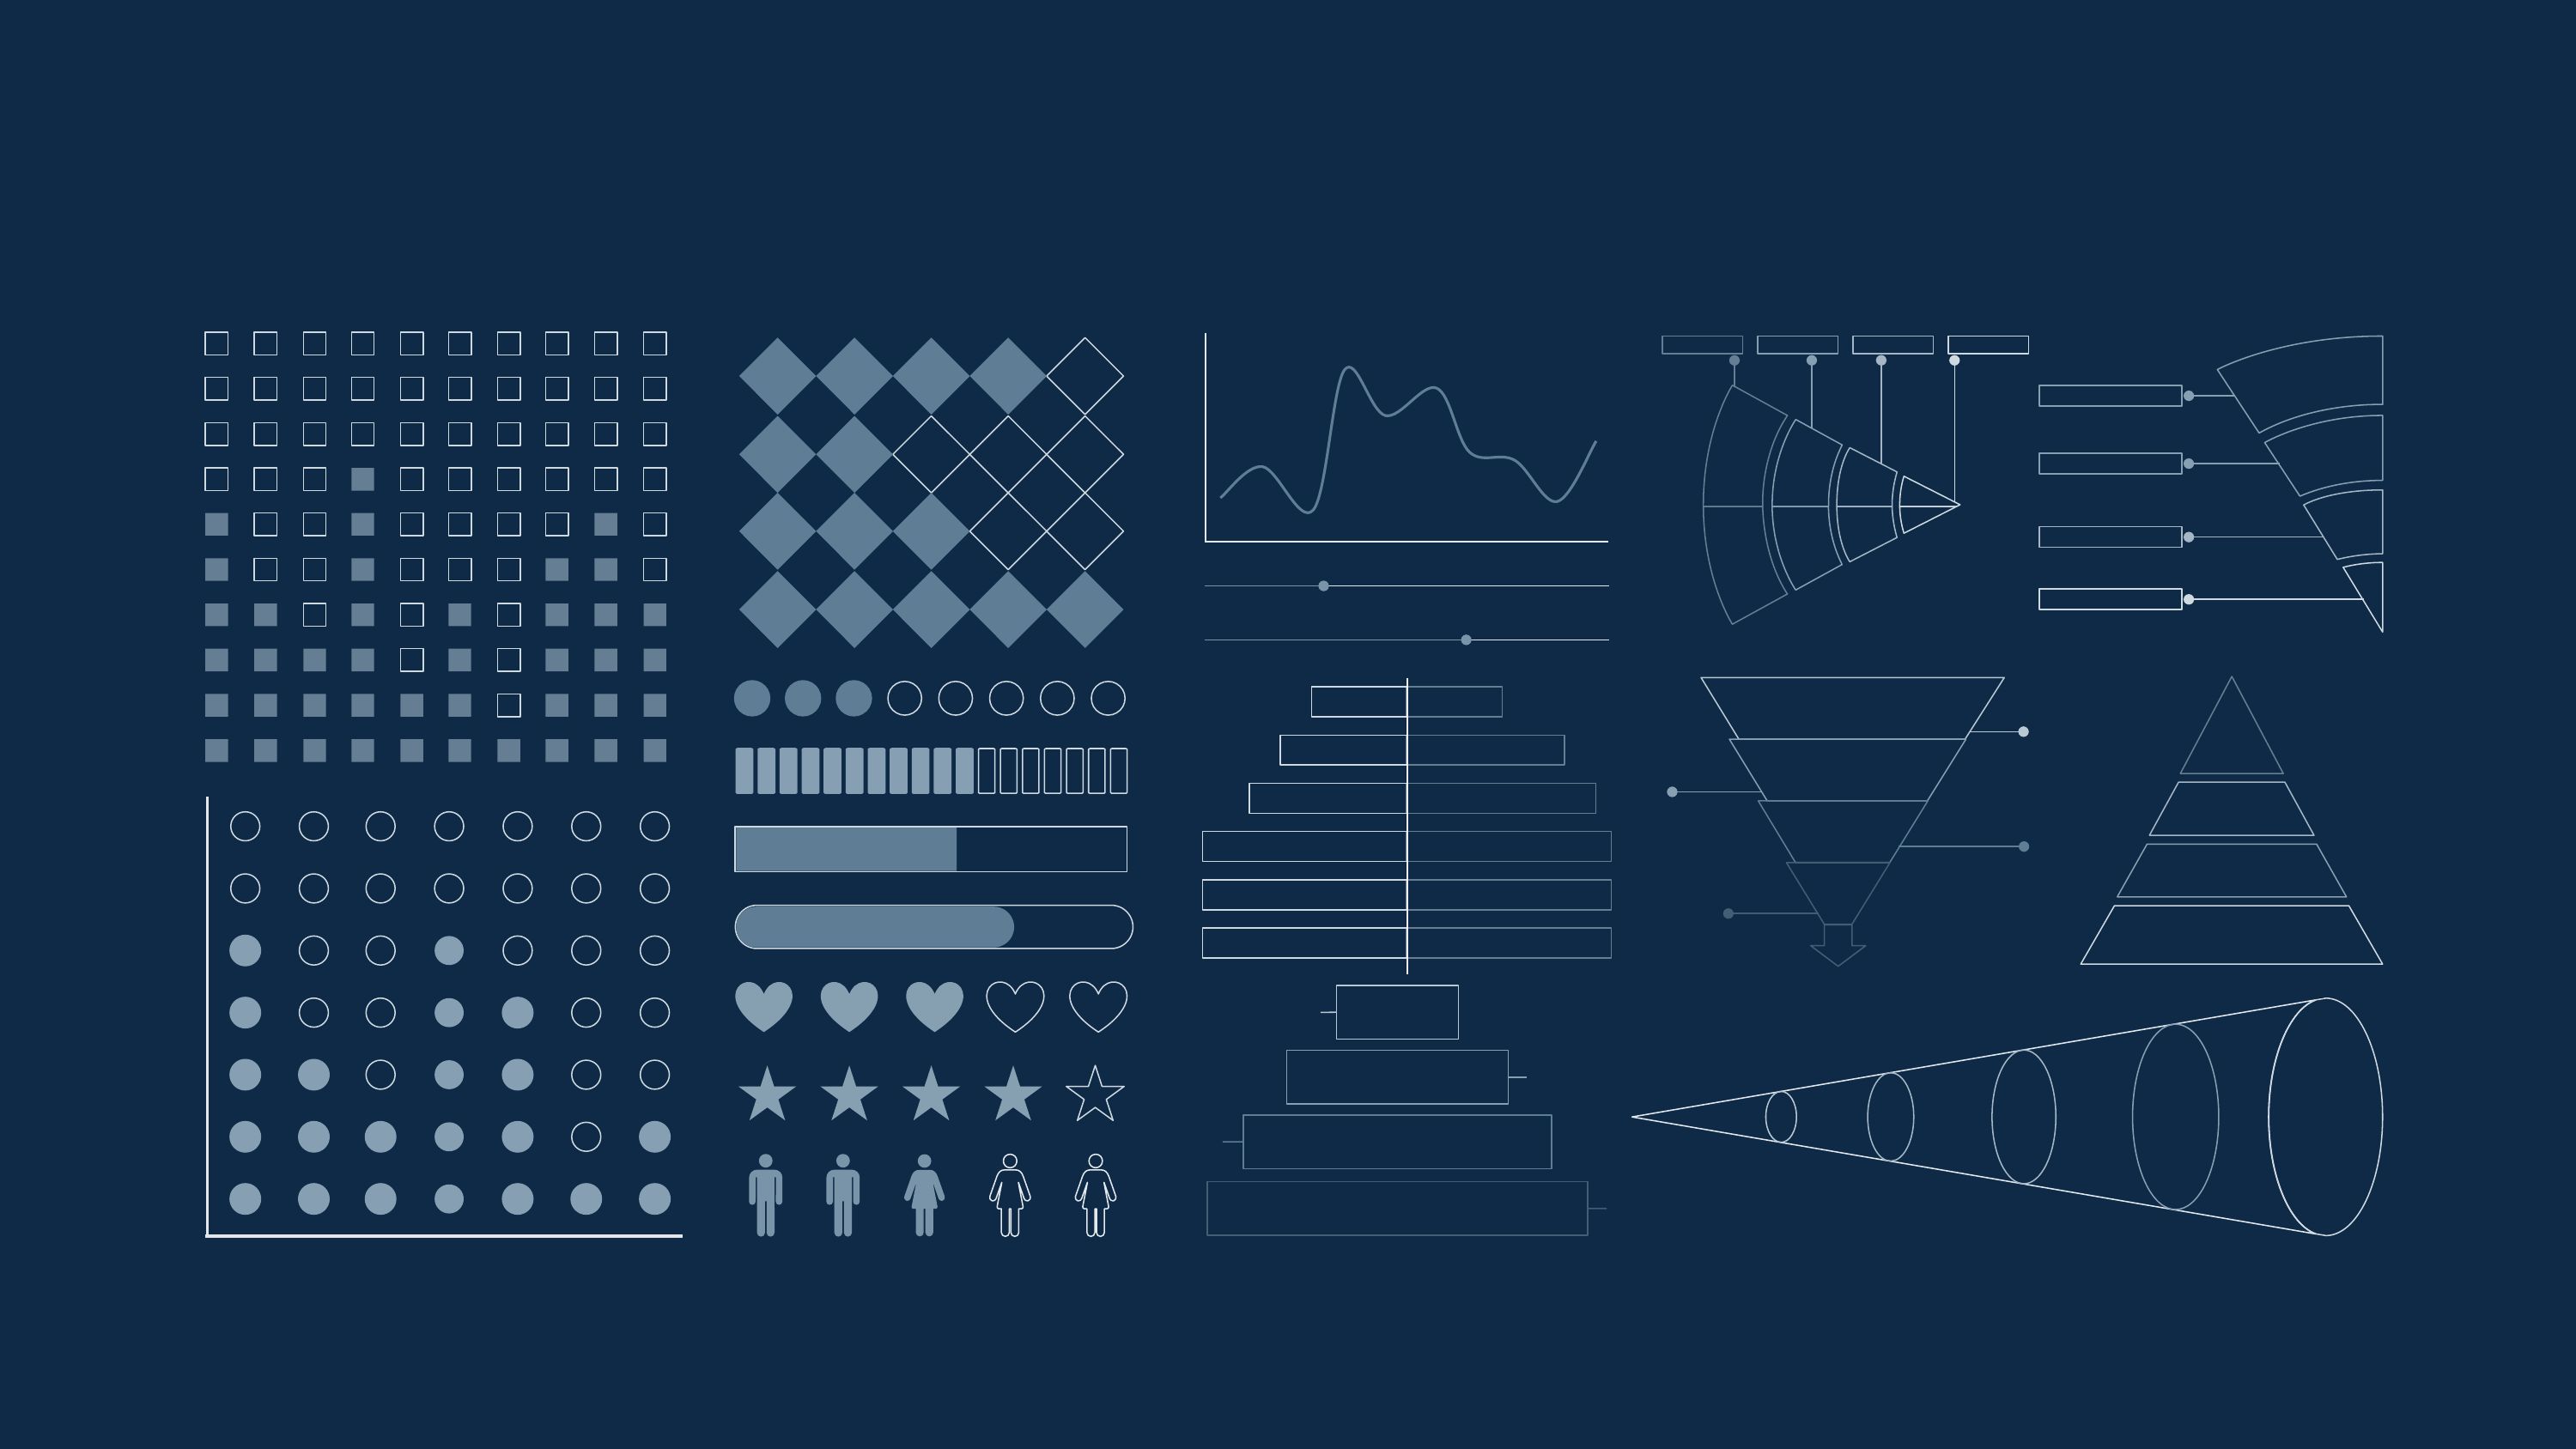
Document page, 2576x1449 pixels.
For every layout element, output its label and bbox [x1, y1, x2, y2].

text_box [1206, 985, 1607, 1236]
text_box [735, 905, 1133, 949]
text_box [1202, 677, 1612, 974]
text_box [1662, 336, 2029, 625]
text_box [735, 681, 1126, 716]
text_box [204, 331, 667, 762]
text_box [748, 1153, 1117, 1237]
text_box [204, 796, 683, 1237]
text_box [1631, 997, 2384, 1236]
text_box [2080, 676, 2384, 965]
text_box [1205, 332, 1609, 543]
text_box [1672, 677, 2025, 967]
text_box [2038, 336, 2384, 633]
text_box [738, 1064, 1125, 1121]
text_box [736, 748, 1127, 794]
text_box [735, 980, 1127, 1033]
text_box [738, 337, 1124, 649]
text_box [734, 826, 1127, 872]
text_box [1205, 585, 1609, 640]
